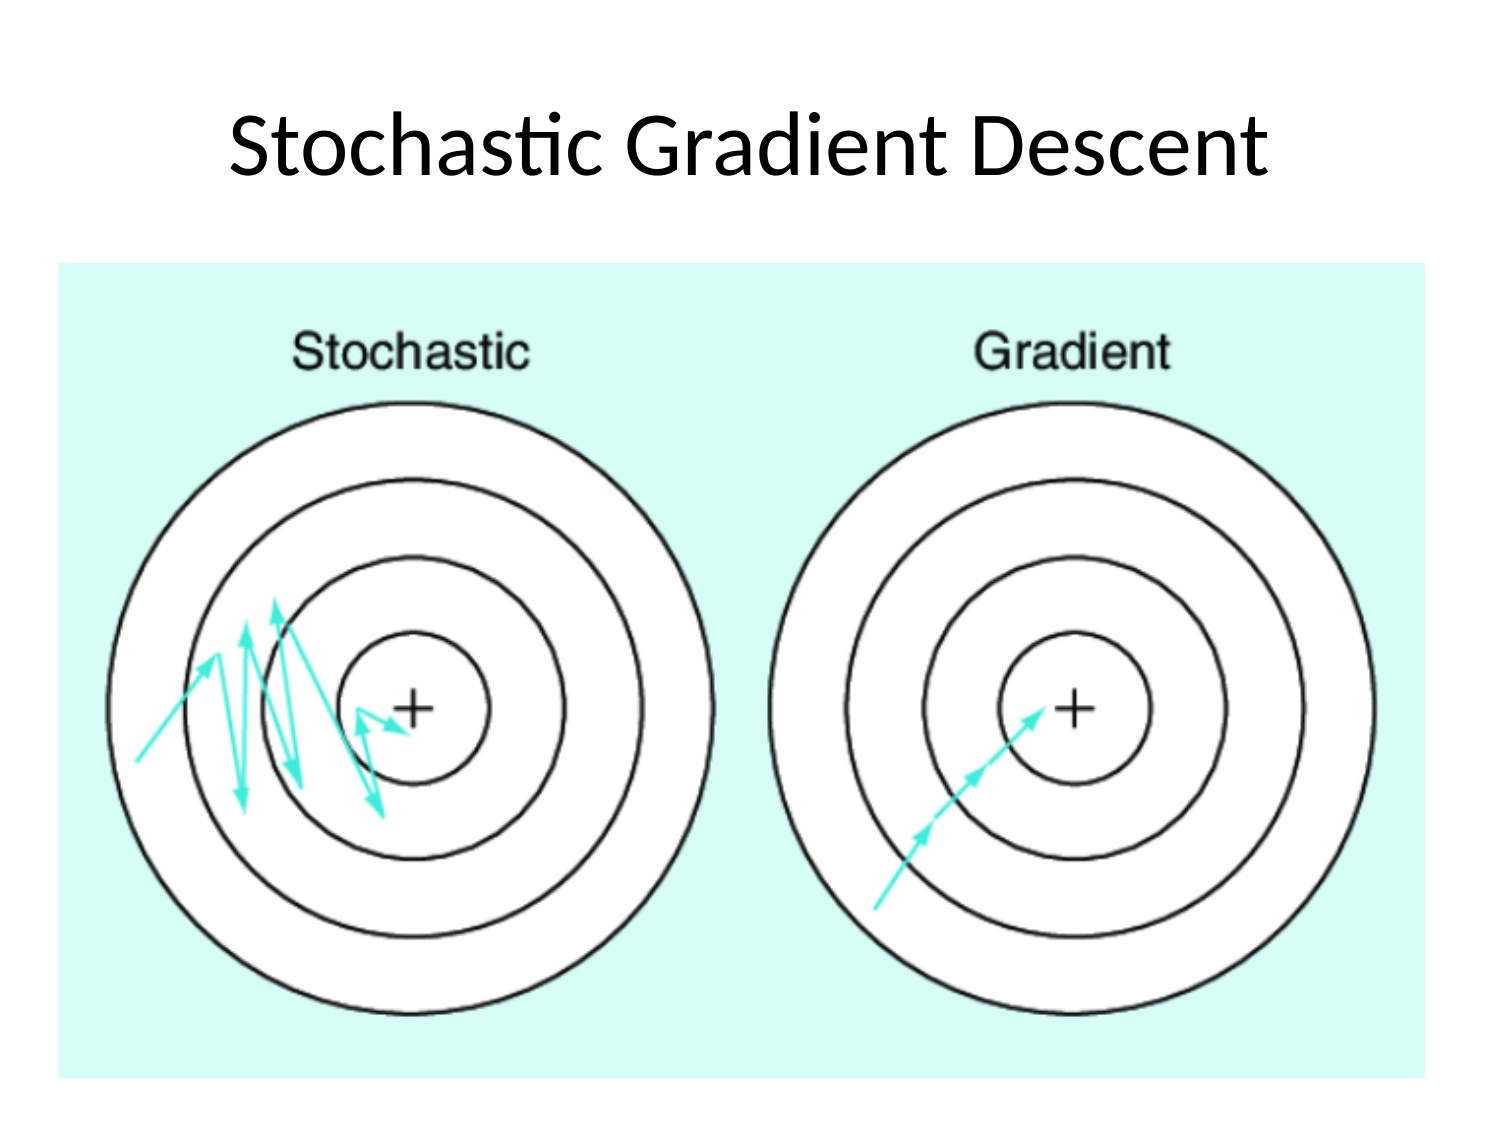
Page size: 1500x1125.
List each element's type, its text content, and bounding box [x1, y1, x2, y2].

picture [57, 263, 1426, 1078]
title Stochastic Gradient Descent [75, 45, 1425, 233]
